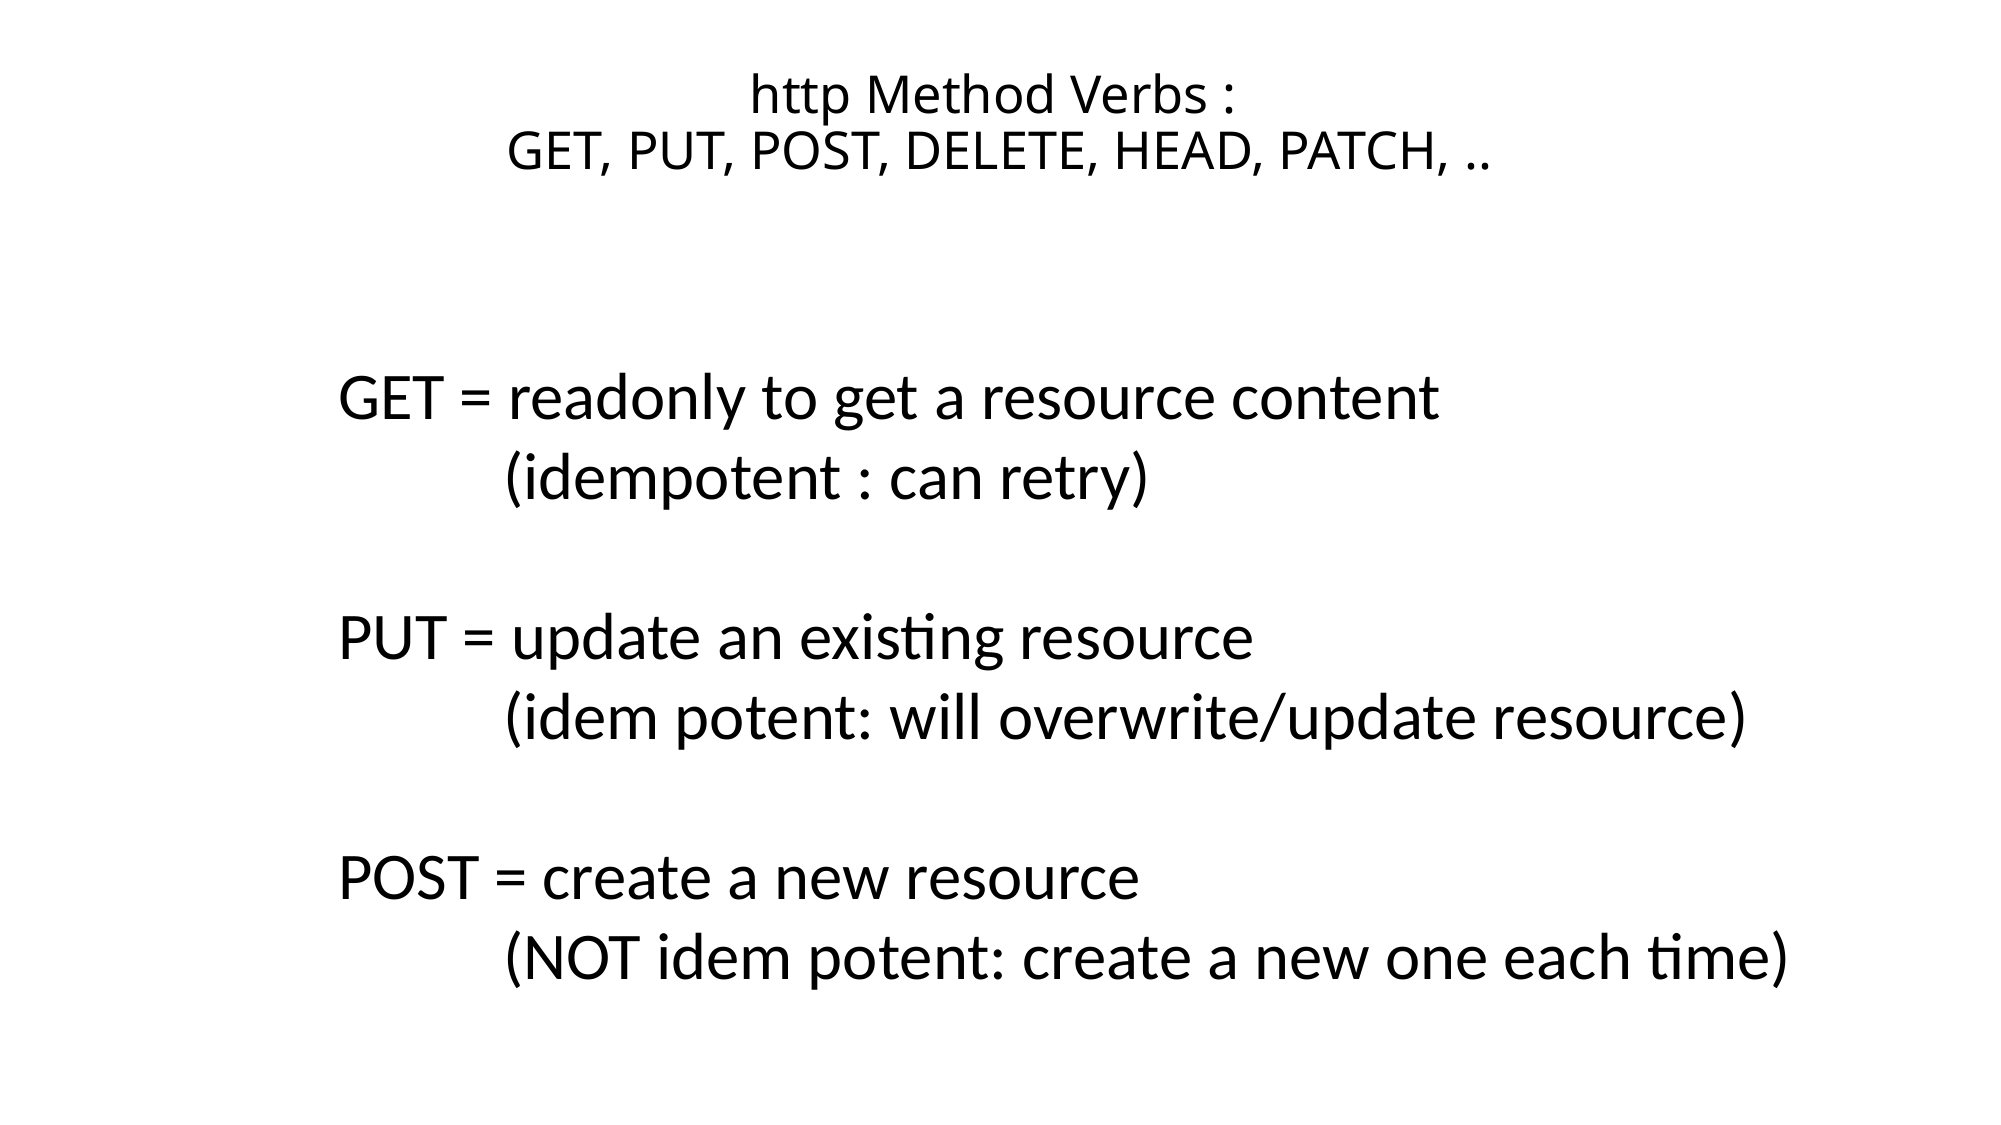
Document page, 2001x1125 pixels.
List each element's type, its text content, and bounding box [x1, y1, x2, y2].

text_box GET = readonly to get a resource content (idempotent : can retry) PUT = update an existing resource (idem potent: will overwrite/update resource) POST = create a new resource (NOT idem potent: create a new one each time) [323, 345, 1807, 1000]
title http Method Verbs : GET, PUT, POST, DELETE, HEAD, PATCH, .. [137, 59, 1863, 190]
